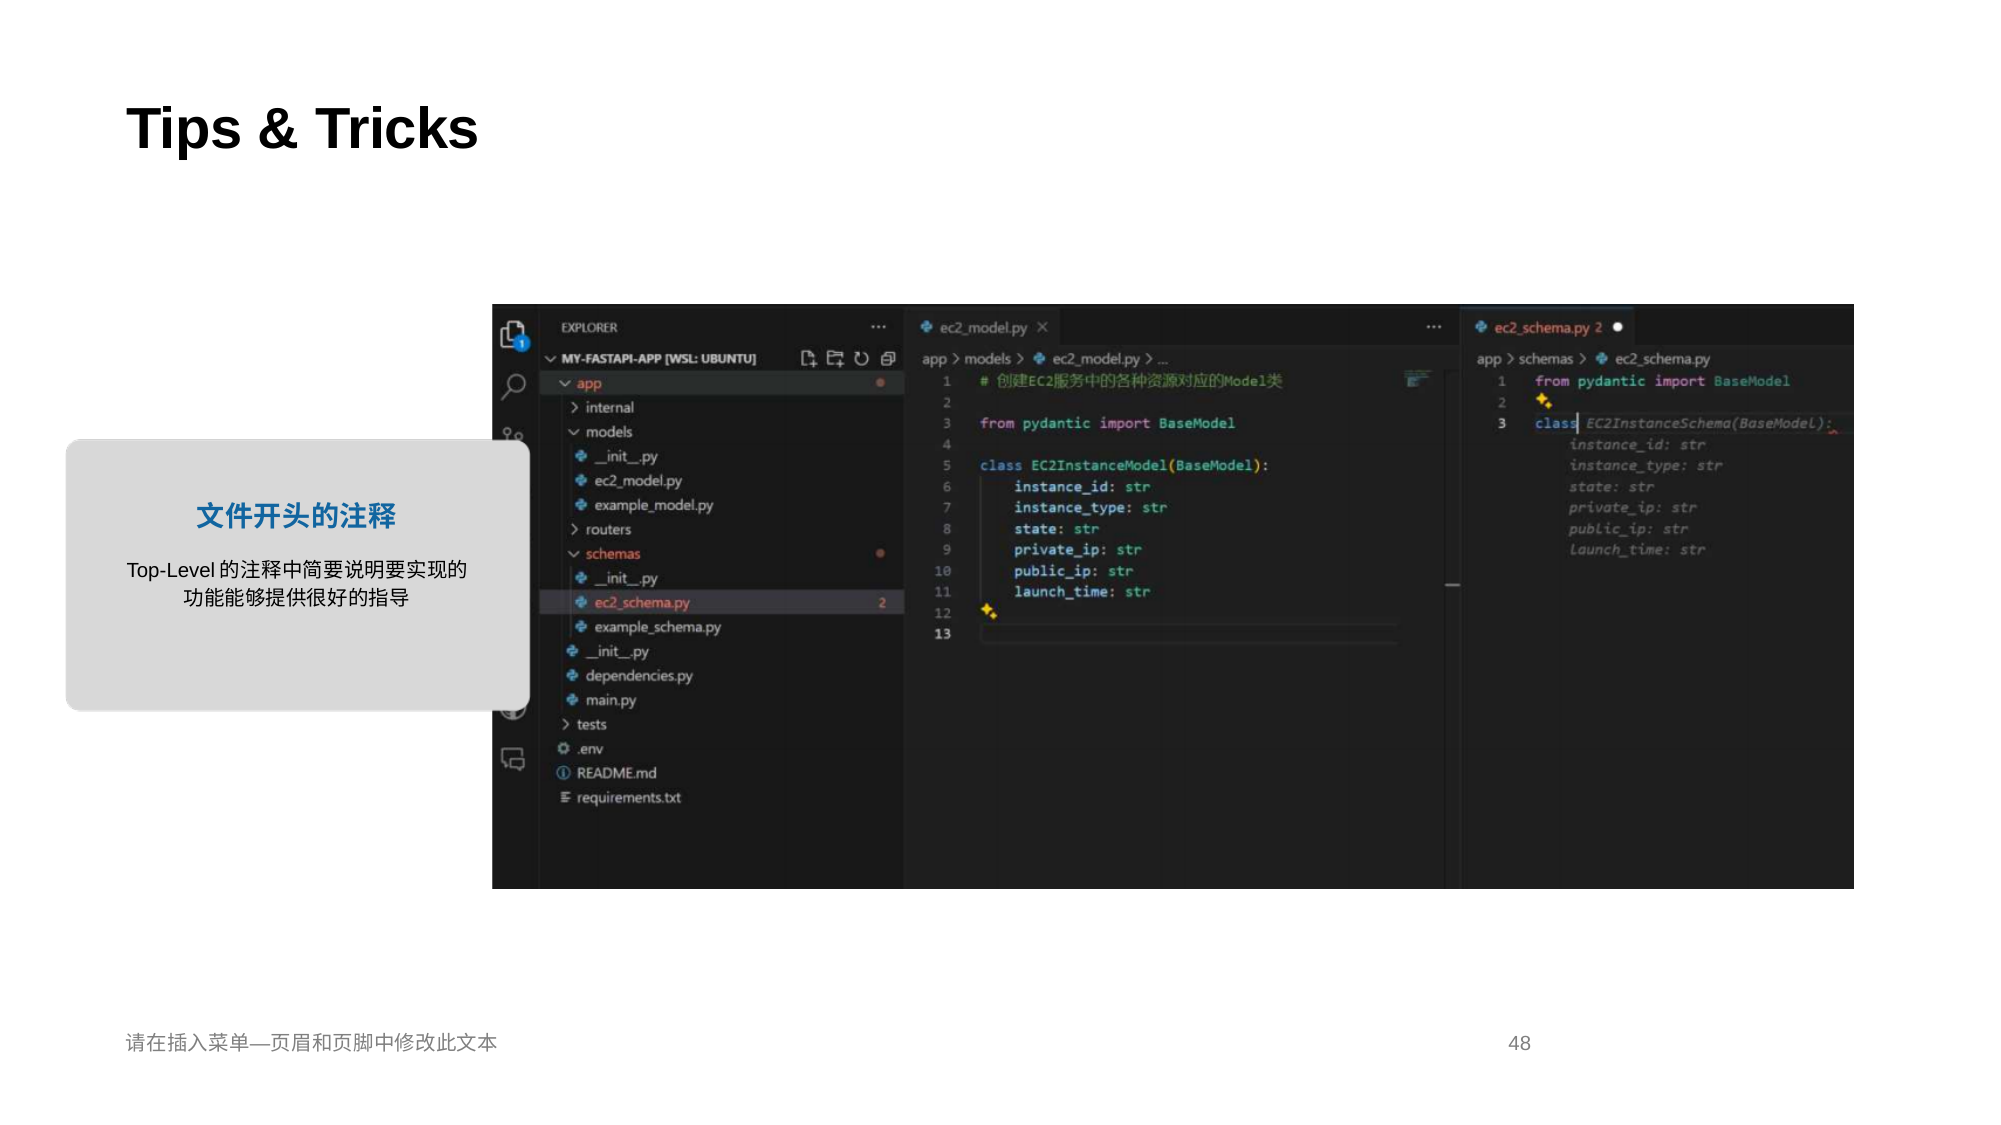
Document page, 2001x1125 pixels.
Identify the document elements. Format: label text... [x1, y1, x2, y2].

text_box Tips & Tricks [124, 100, 487, 161]
picture [65, 303, 1854, 889]
text_box 请在插入菜单—页眉和页脚中修改此文本 48 [124, 1025, 1877, 1055]
